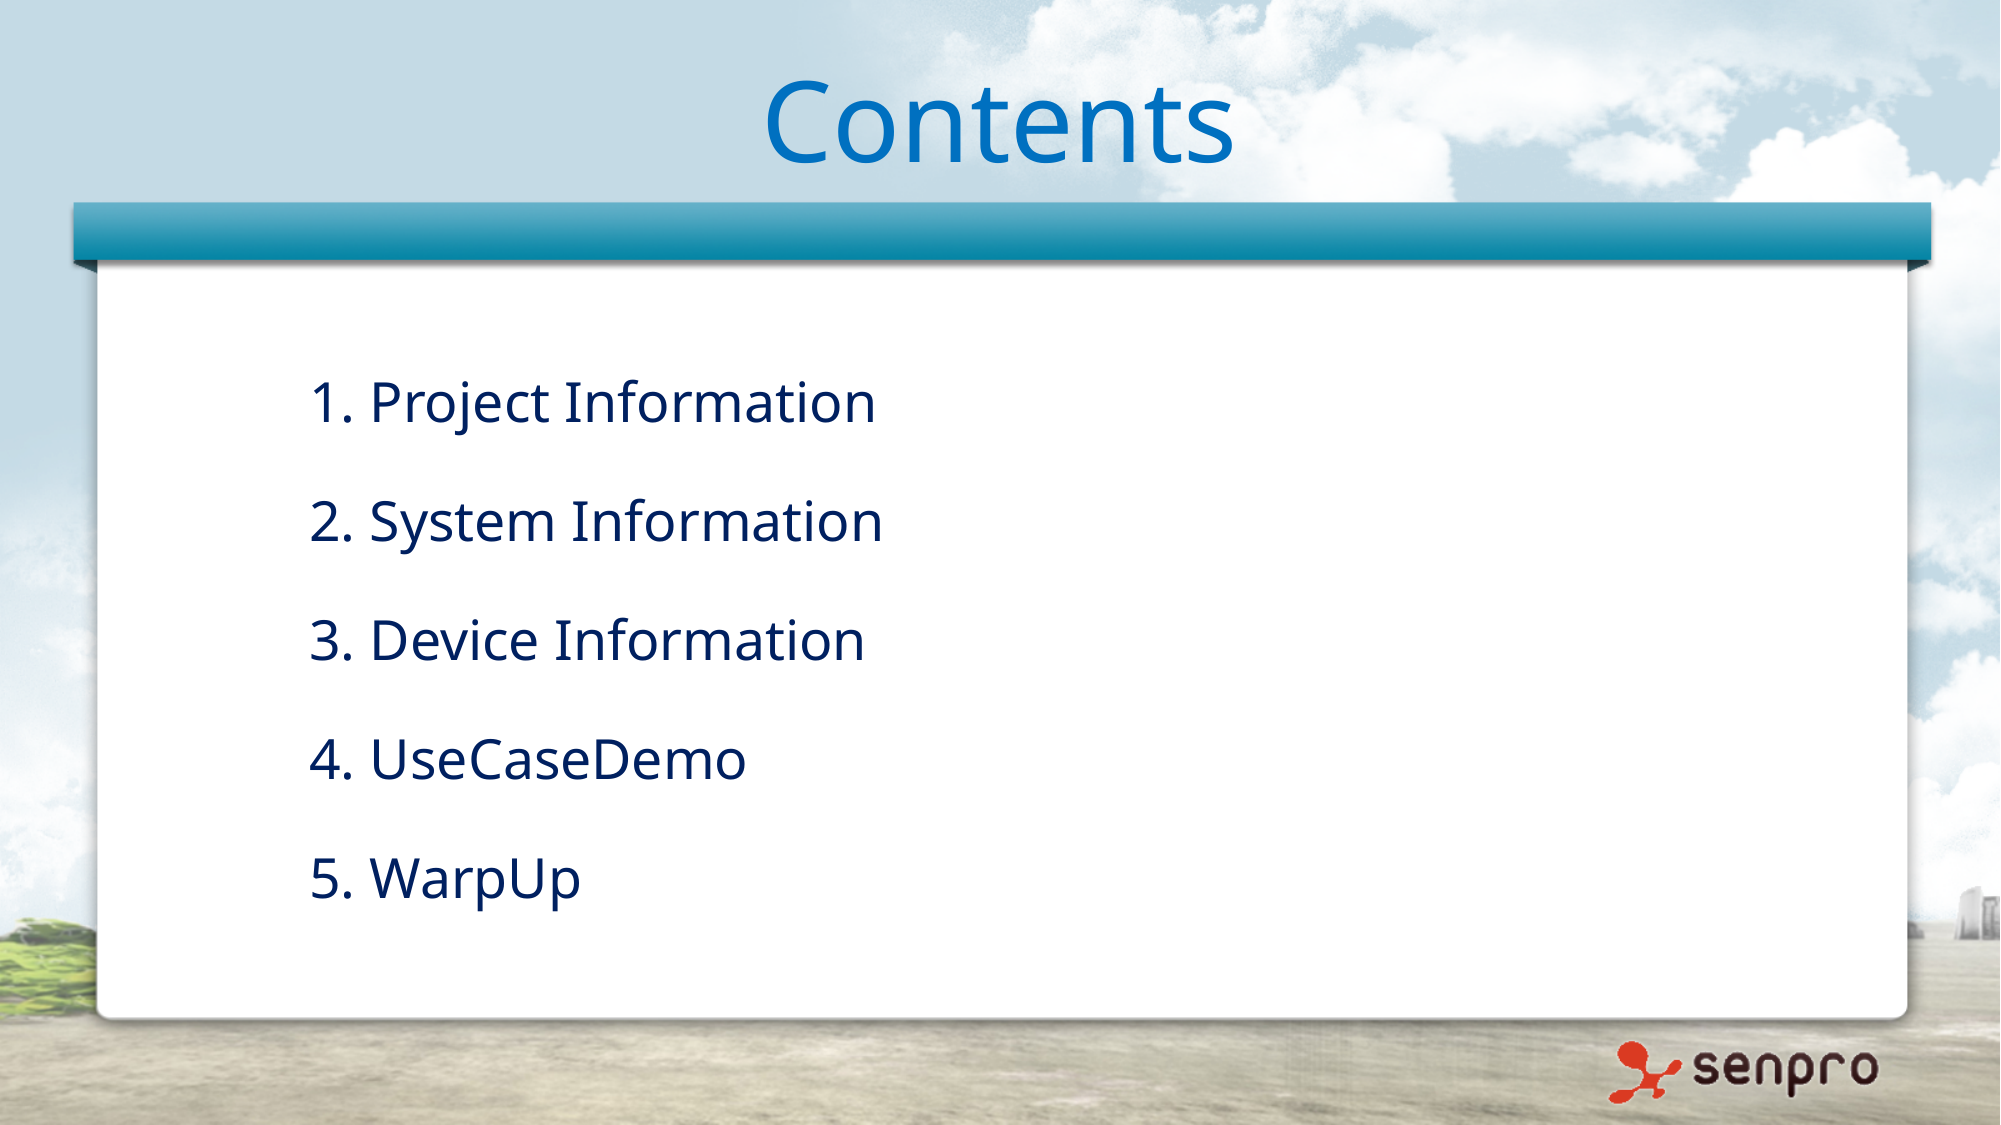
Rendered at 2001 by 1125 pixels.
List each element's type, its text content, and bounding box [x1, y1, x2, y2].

picture [0, 0, 2000, 1125]
title Contents [249, 57, 1750, 170]
subtitle 1. Project Information 2. System Information 3. Device Information 4. UseCaseDemo 5. WarpUp [294, 326, 1710, 919]
